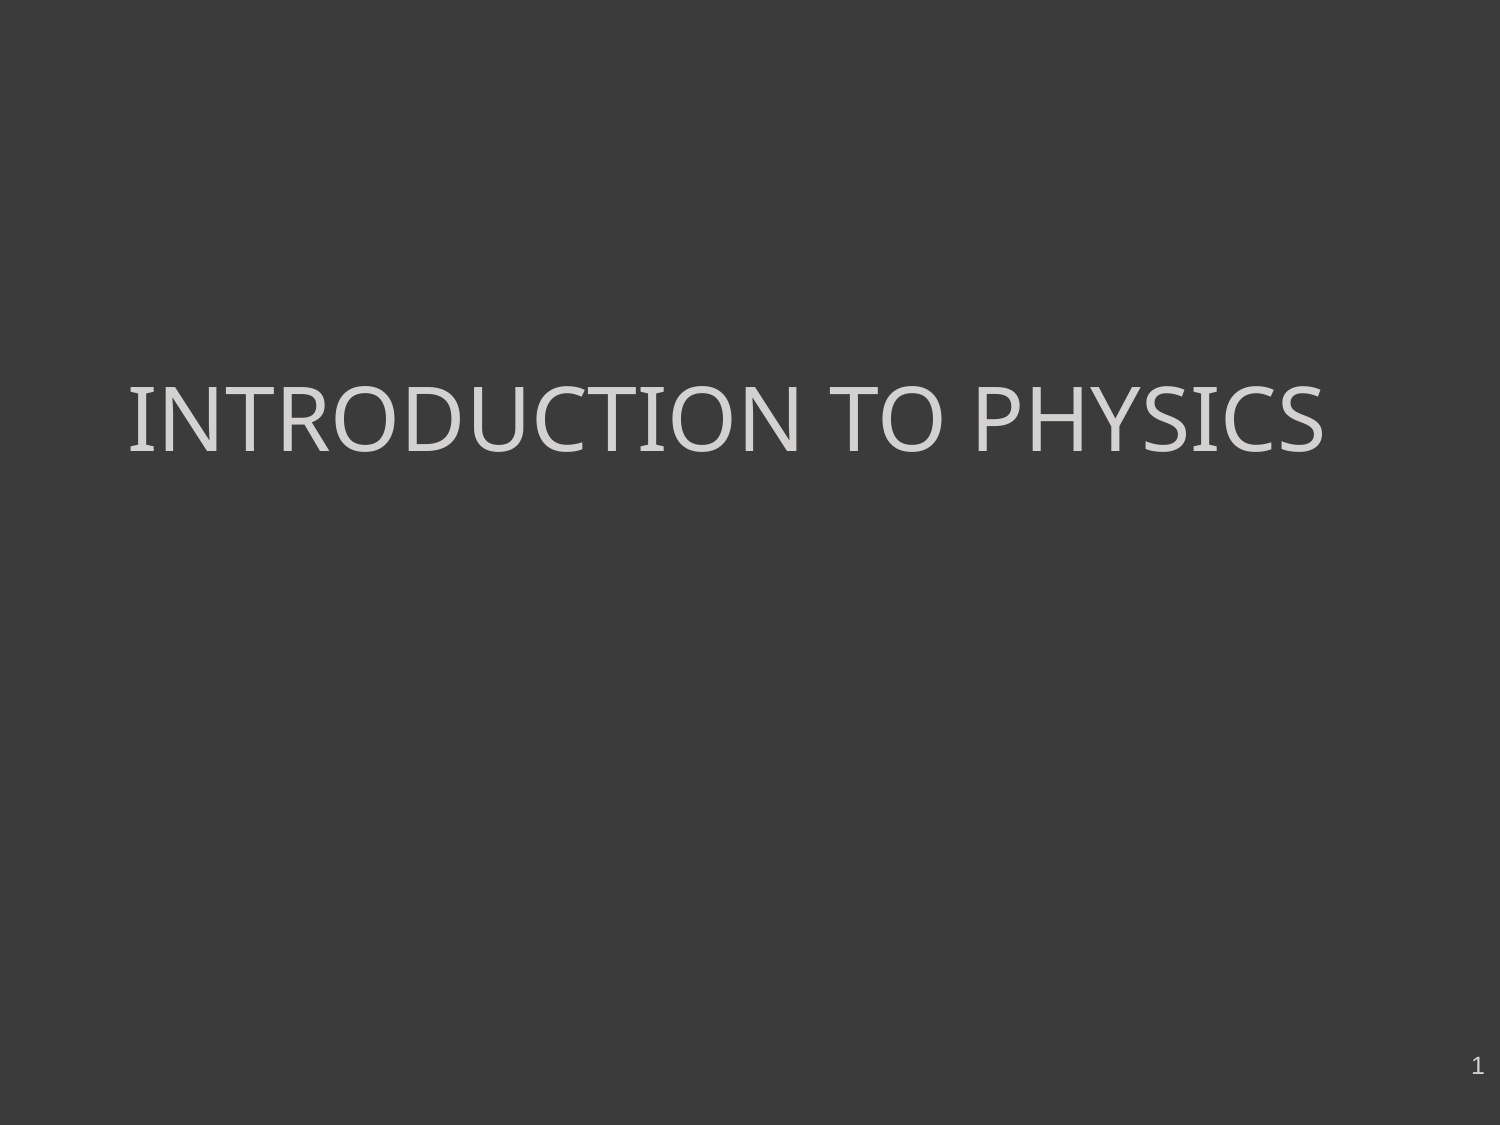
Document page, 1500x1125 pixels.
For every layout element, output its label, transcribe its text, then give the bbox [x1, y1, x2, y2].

title Introduction to physics [112, 295, 1388, 537]
slide_number 1 [1162, 1042, 1500, 1103]
